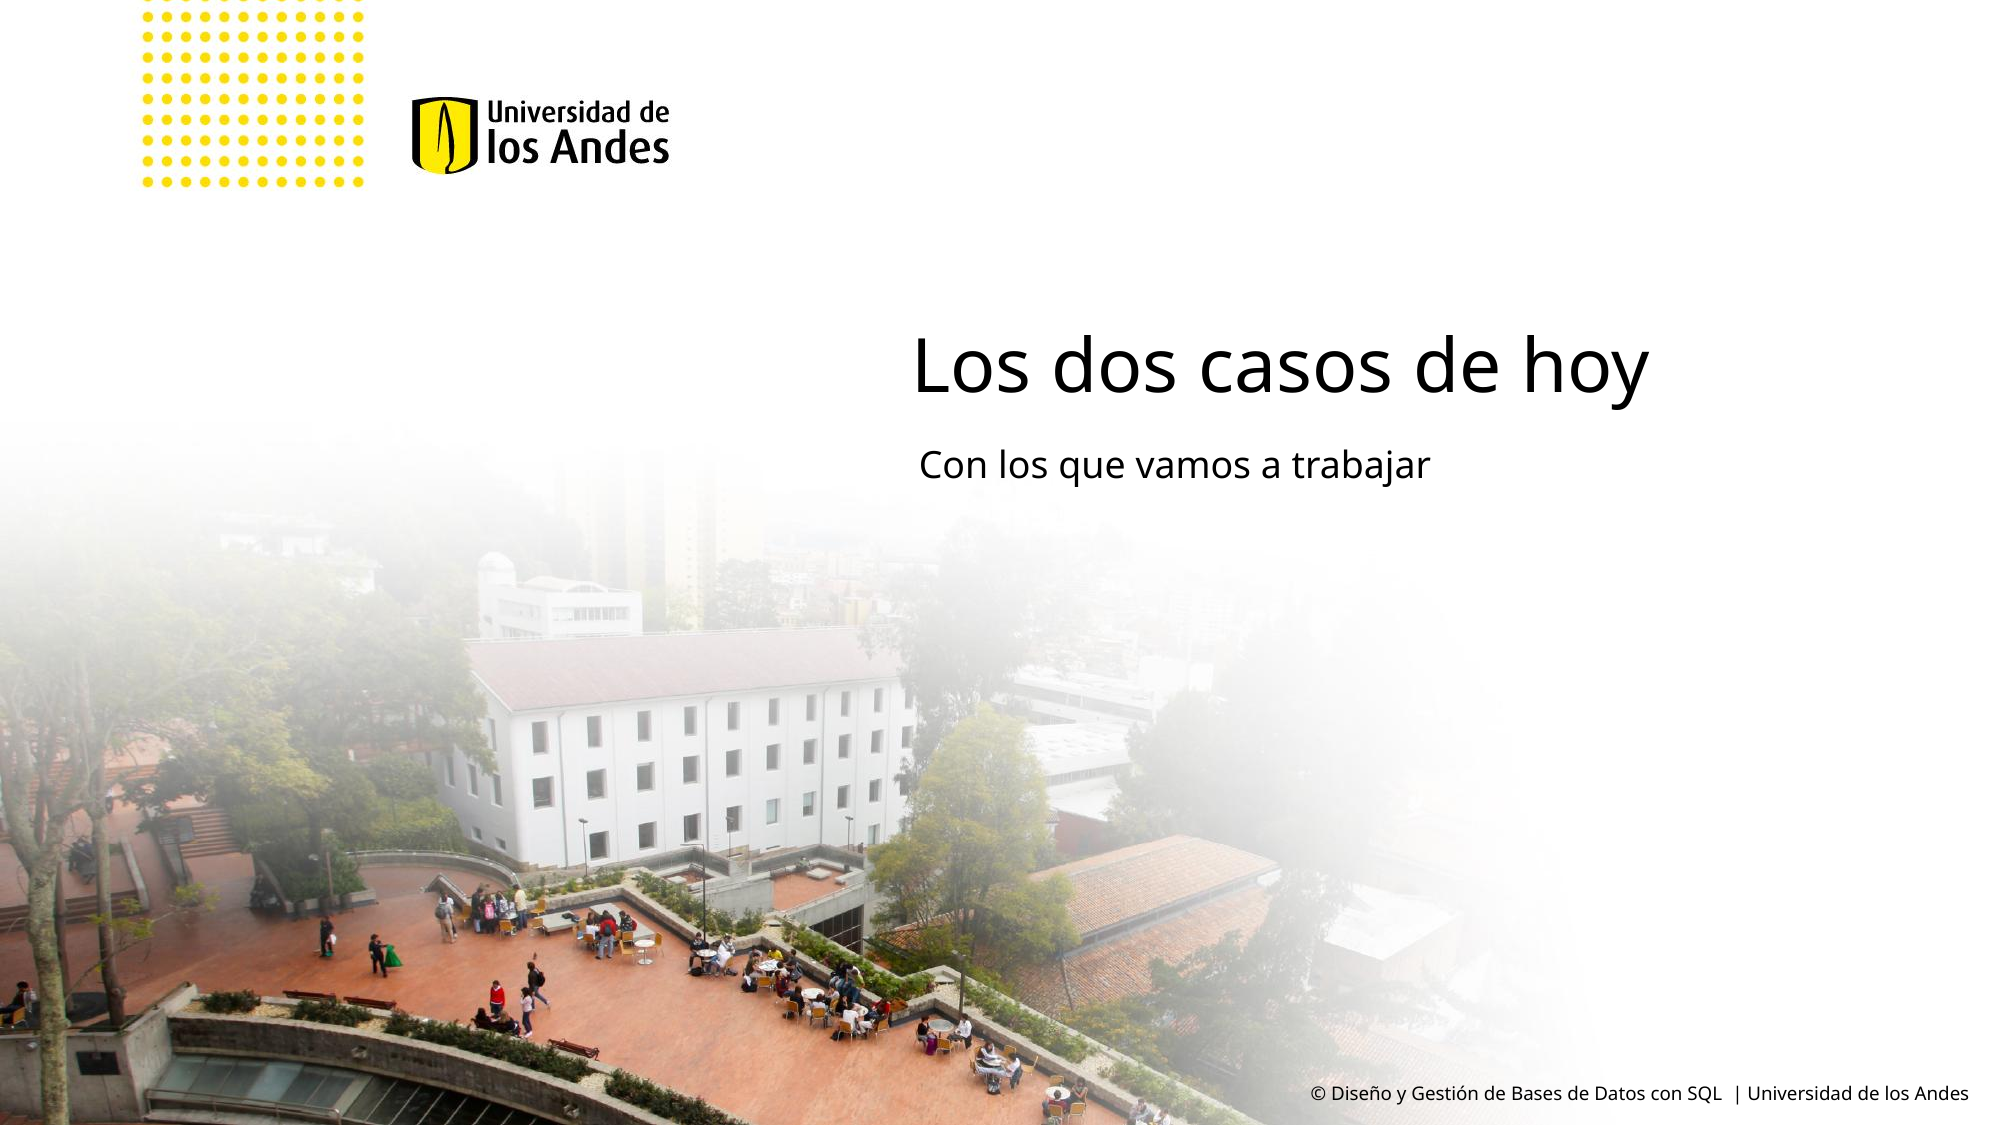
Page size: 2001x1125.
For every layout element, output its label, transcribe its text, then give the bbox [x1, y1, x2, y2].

text_box Los dos casos de hoy [903, 313, 1929, 412]
picture [0, 0, 2001, 1125]
text_box © Diseño y Gestión de Bases de Datos con SQL | Universidad de los Andes [29, 1078, 1982, 1108]
text_box Con los que vamos a trabajar [903, 433, 1857, 493]
